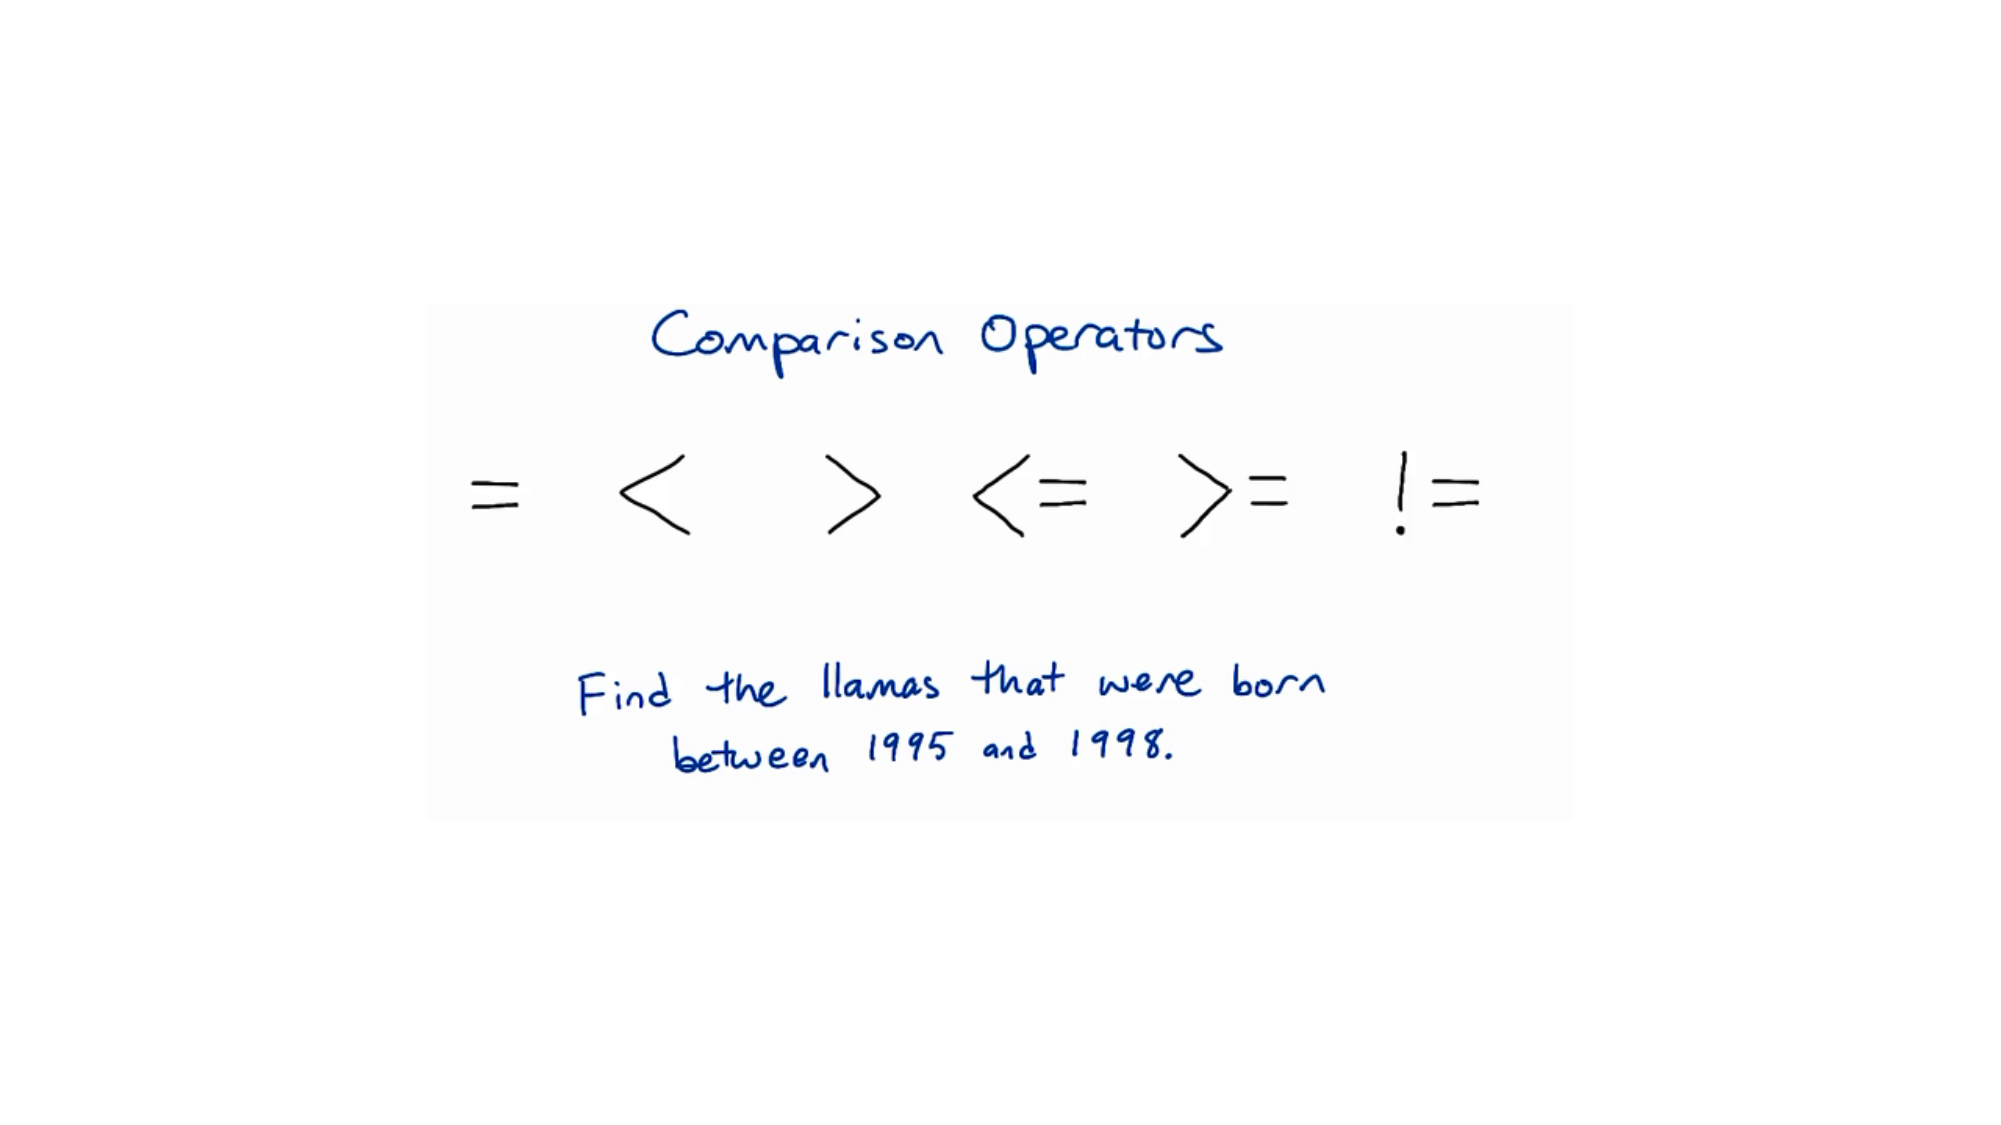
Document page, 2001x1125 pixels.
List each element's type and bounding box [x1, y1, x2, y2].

picture [427, 304, 1573, 821]
